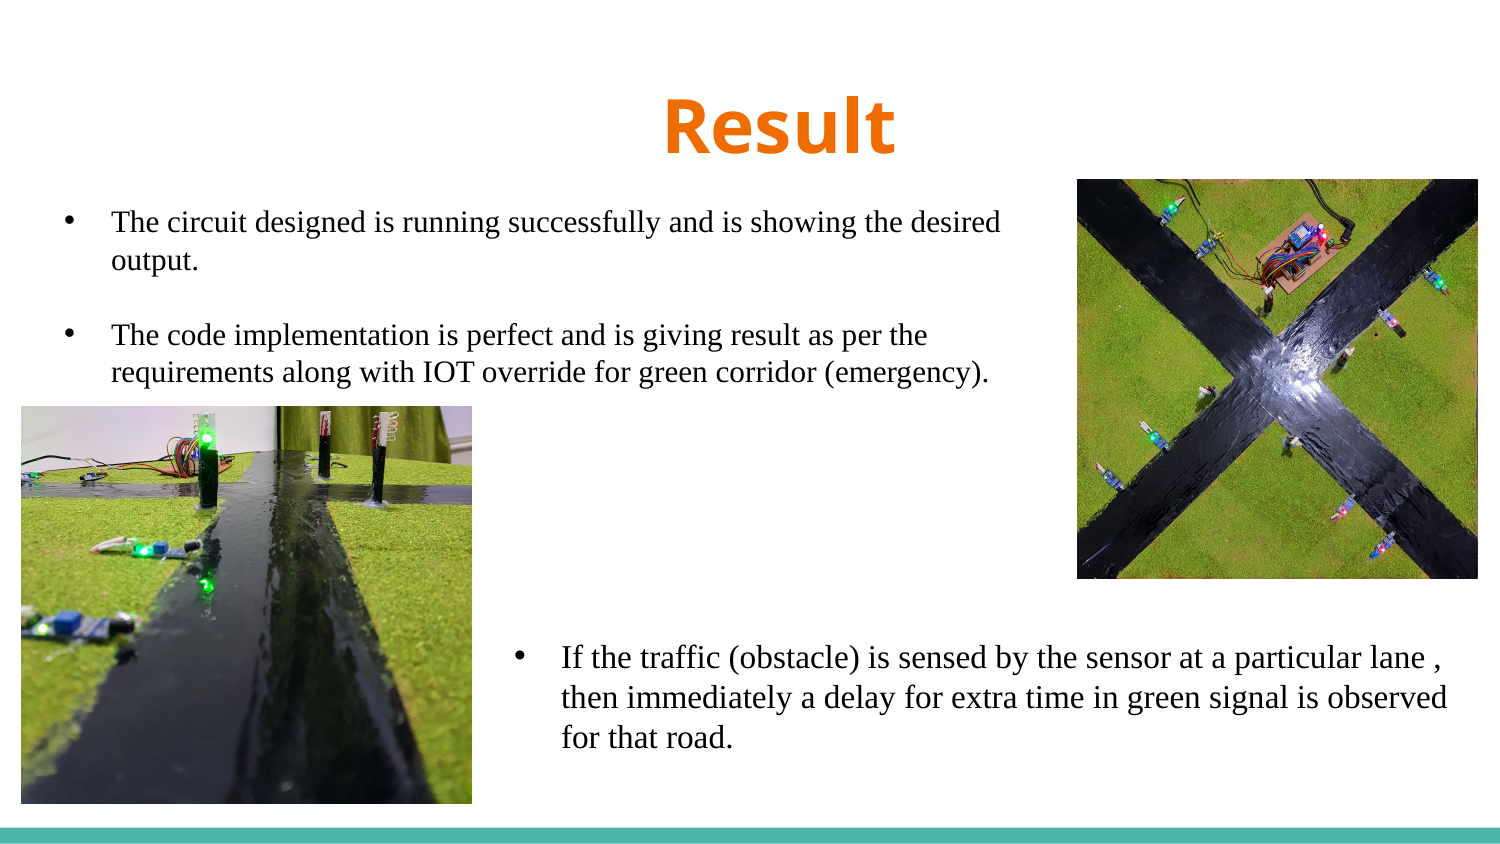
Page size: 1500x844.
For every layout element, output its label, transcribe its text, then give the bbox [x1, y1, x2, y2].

picture [1077, 179, 1479, 580]
picture [21, 405, 472, 804]
title Result [80, 63, 1478, 180]
text_box The circuit designed is running successfully and is showing the desired output. The code implementation is perfect and is giving result as per the requirements along with IOT override for green corridor (emergency). [49, 194, 1042, 396]
text_box If the traffic (obstacle) is sensed by the sensor at a particular lane , then immediately a delay for extra time in green signal is observed for that road. [499, 628, 1478, 763]
